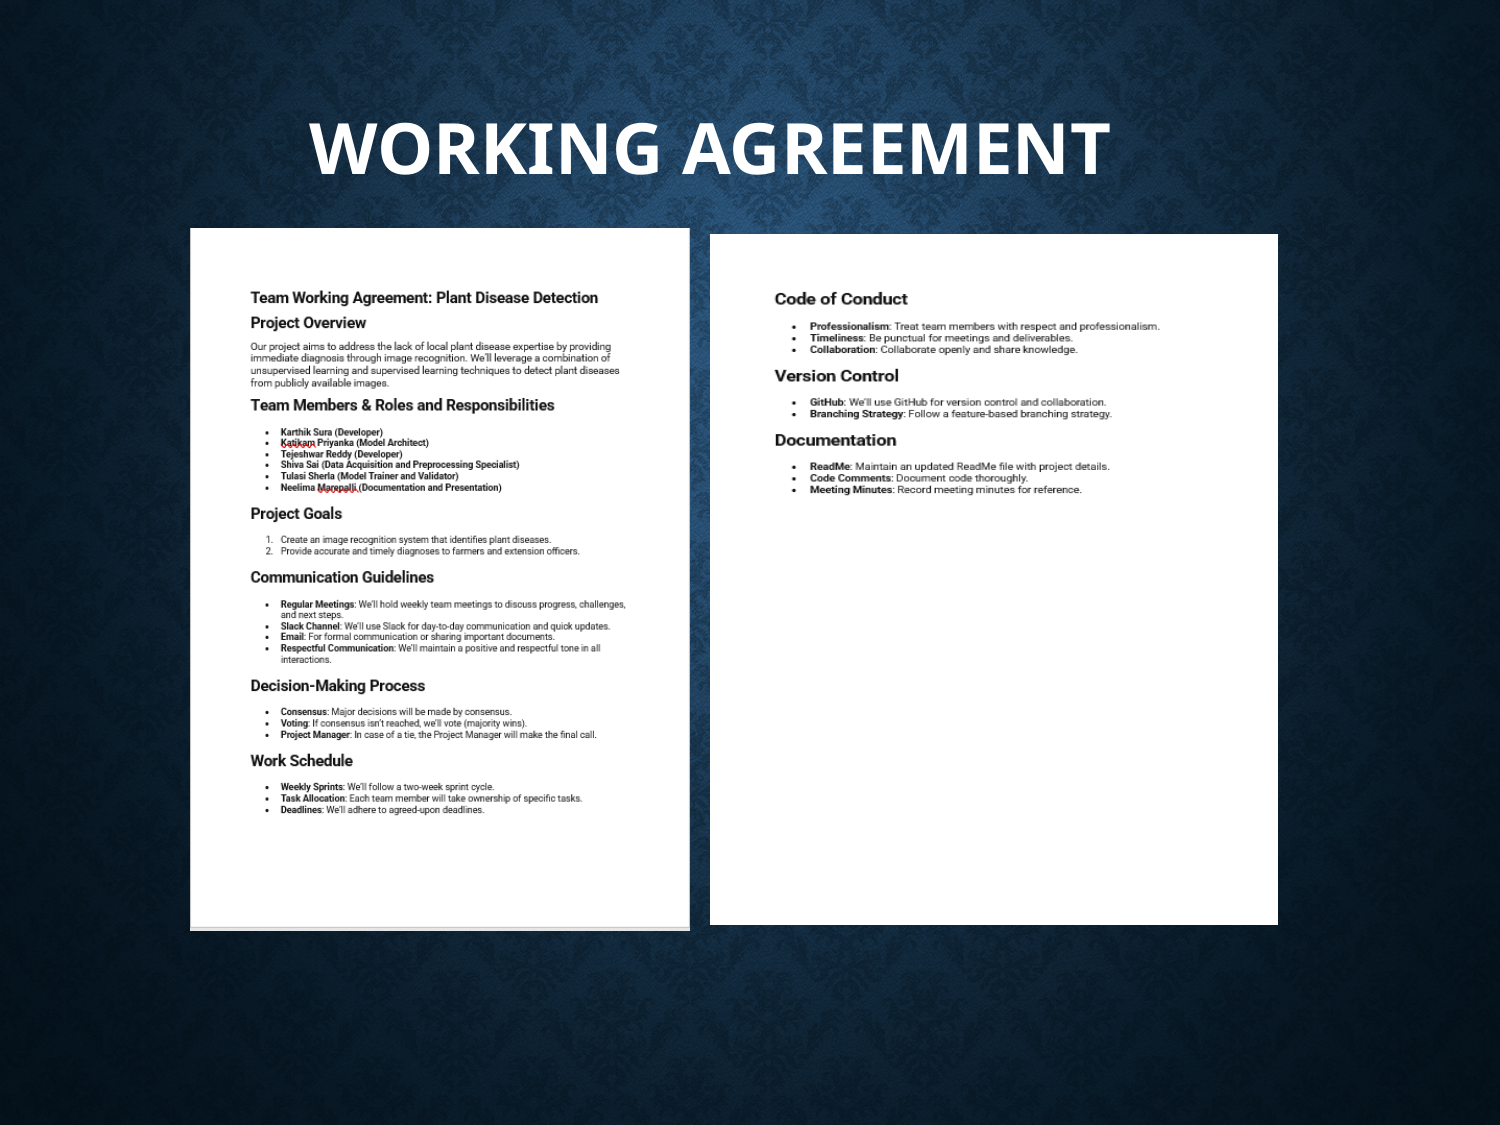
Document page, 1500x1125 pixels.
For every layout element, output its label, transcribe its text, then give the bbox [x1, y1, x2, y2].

picture [710, 234, 1279, 926]
title Working Agreement [190, 43, 1232, 261]
picture [189, 228, 690, 932]
